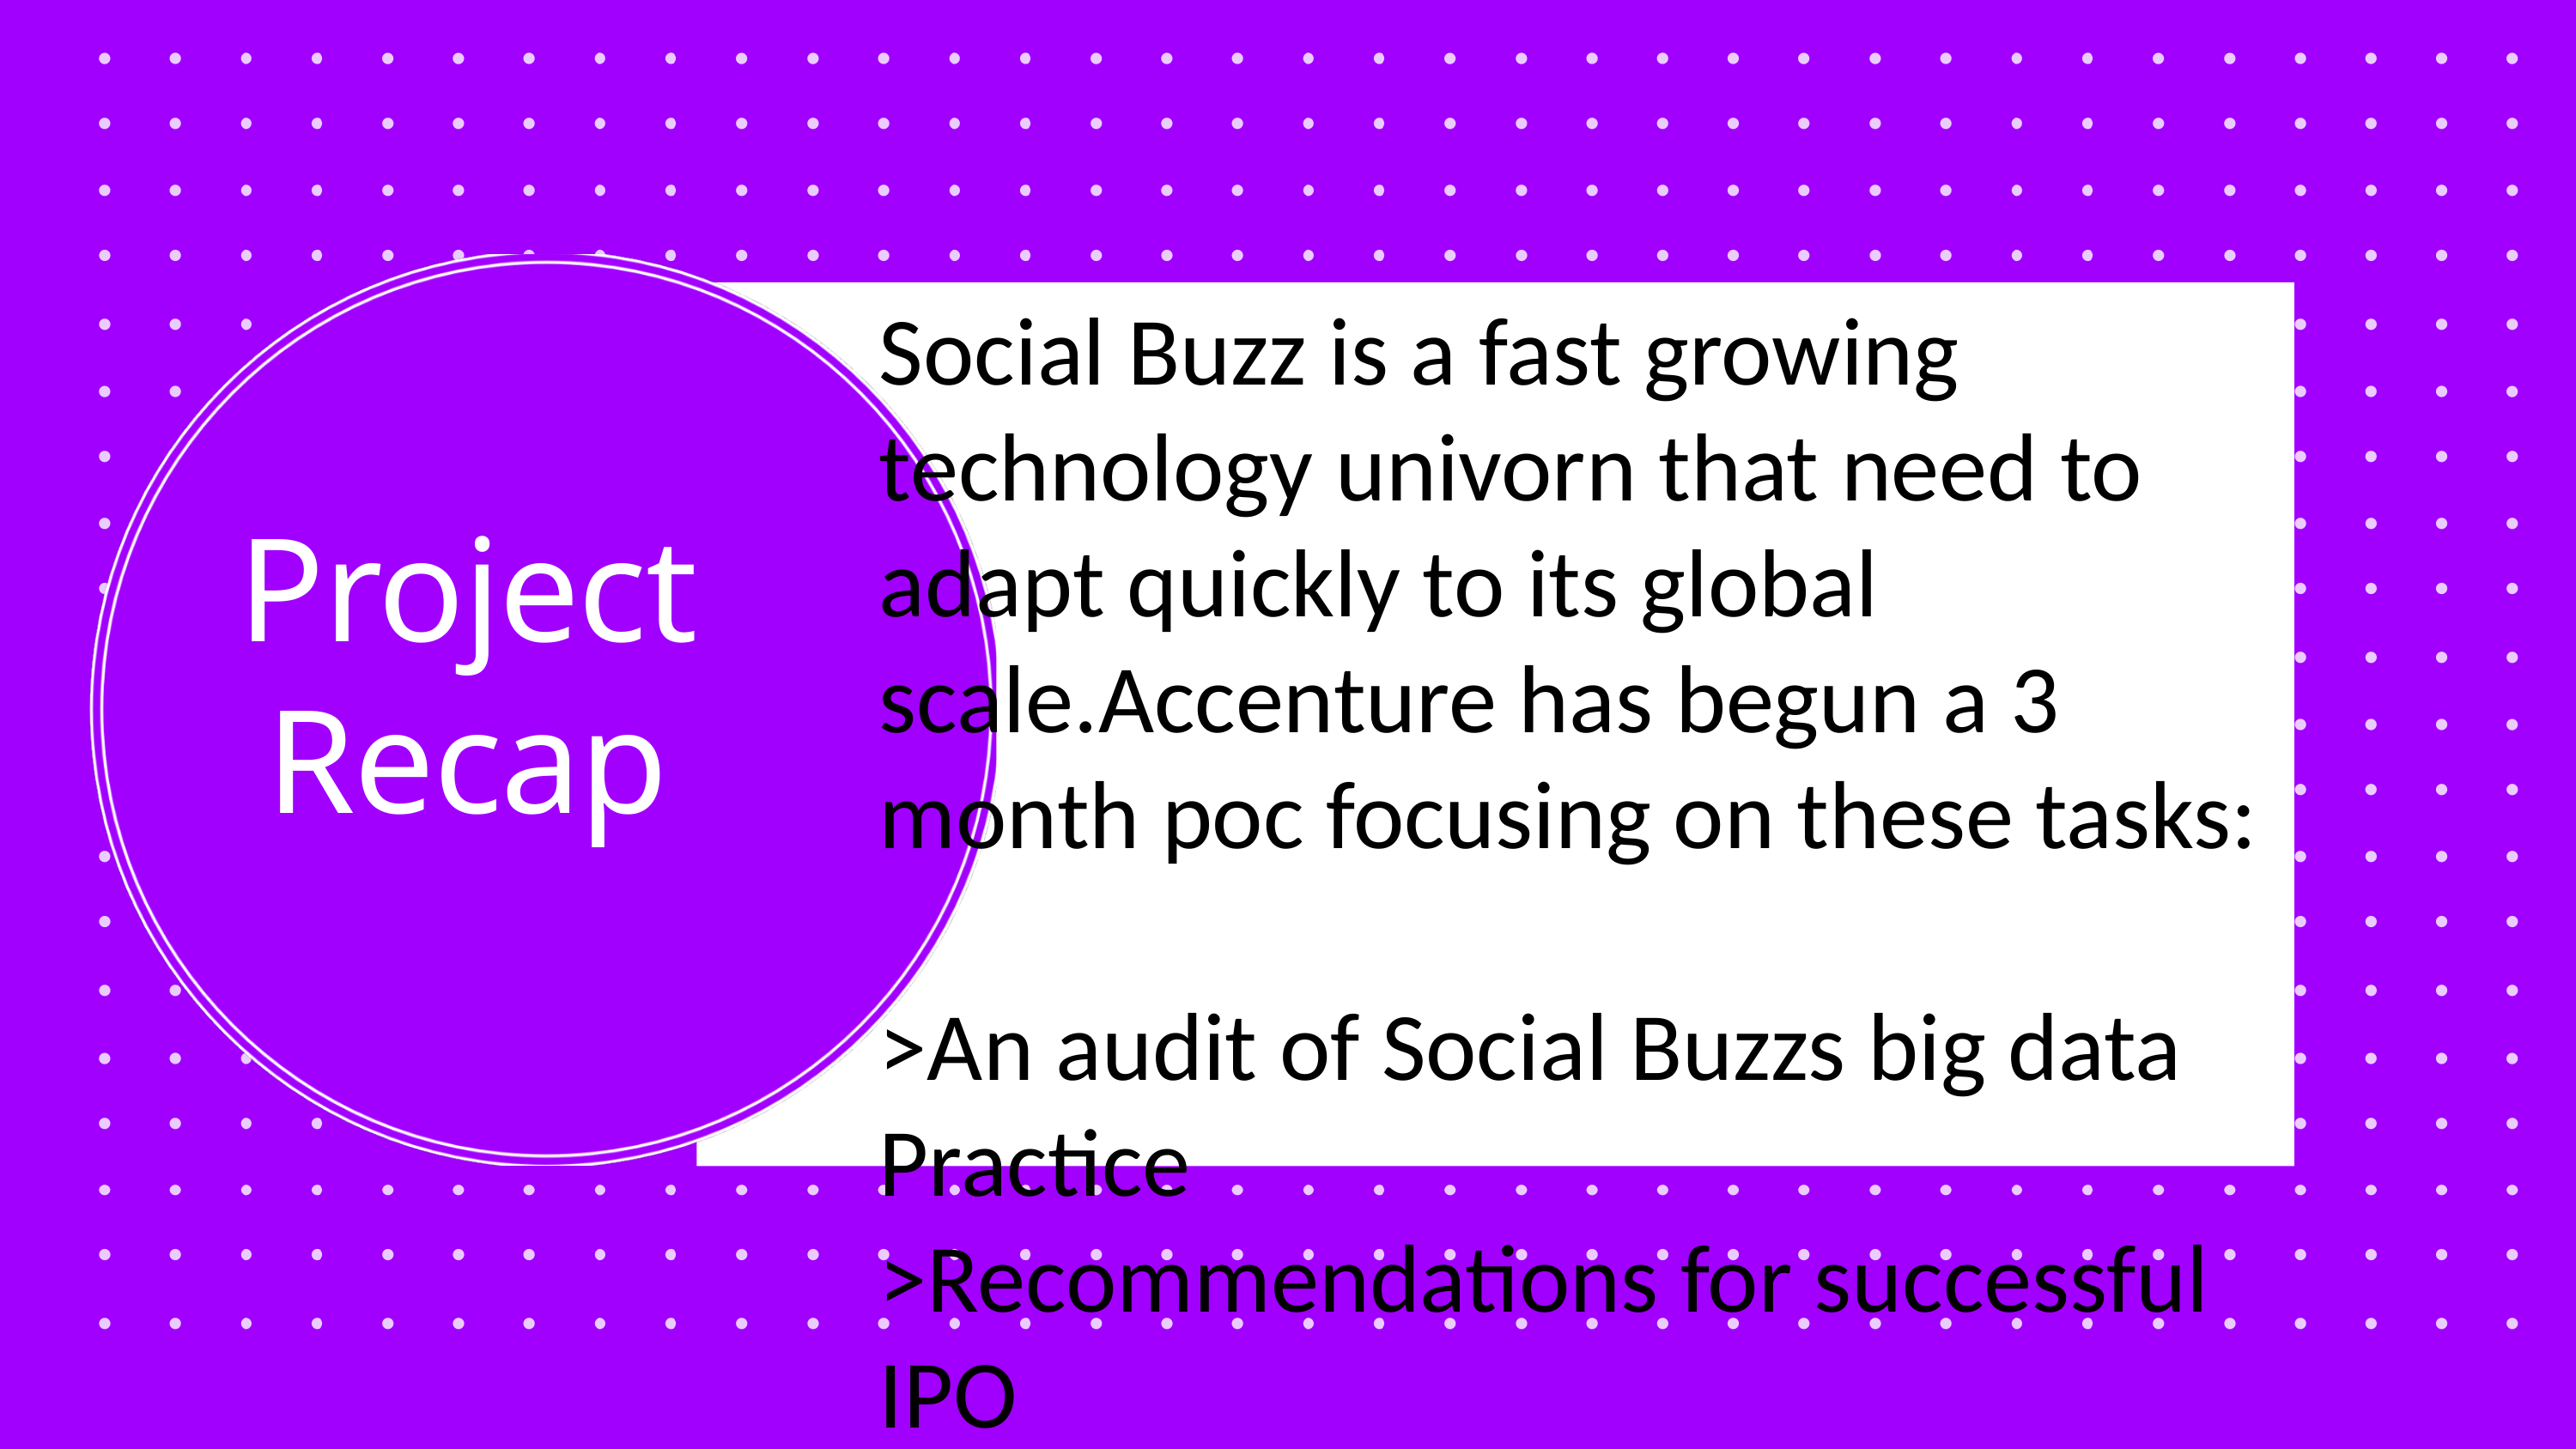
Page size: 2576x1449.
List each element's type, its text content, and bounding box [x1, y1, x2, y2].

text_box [91, 48, 2523, 1333]
text_box Social Buzz is a fast growing technology univorn that need to adapt quickly to its global scale.Accenture has begun a 3 month poc focusing on these tasks: >An audit of Social Buzzs big data Practice >Recommendations for successful IPO [866, 1343, 2319, 1449]
picture [87, 254, 997, 1166]
